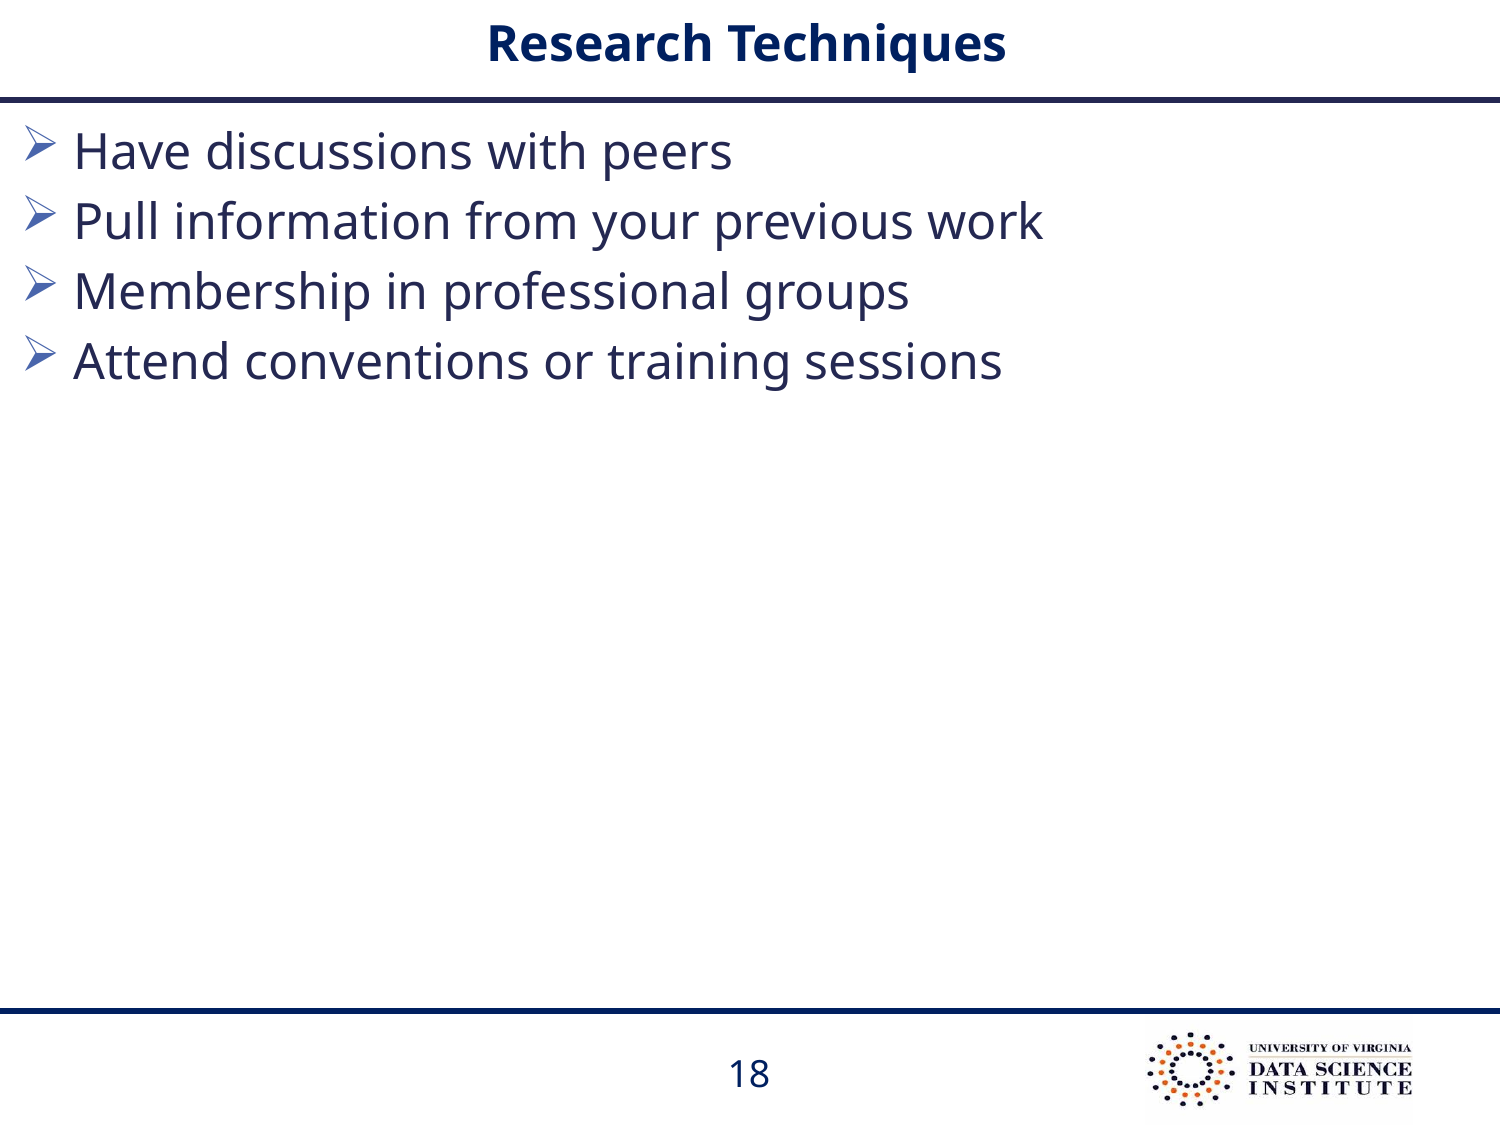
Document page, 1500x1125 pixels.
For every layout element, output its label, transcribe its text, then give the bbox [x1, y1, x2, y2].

picture [1145, 1014, 1413, 1125]
title Research Techniques [37, 3, 1457, 96]
text_box Have discussions with peers Pull information from your previous work Membership in professional groups Attend conventions or training sessions [6, 112, 1457, 945]
